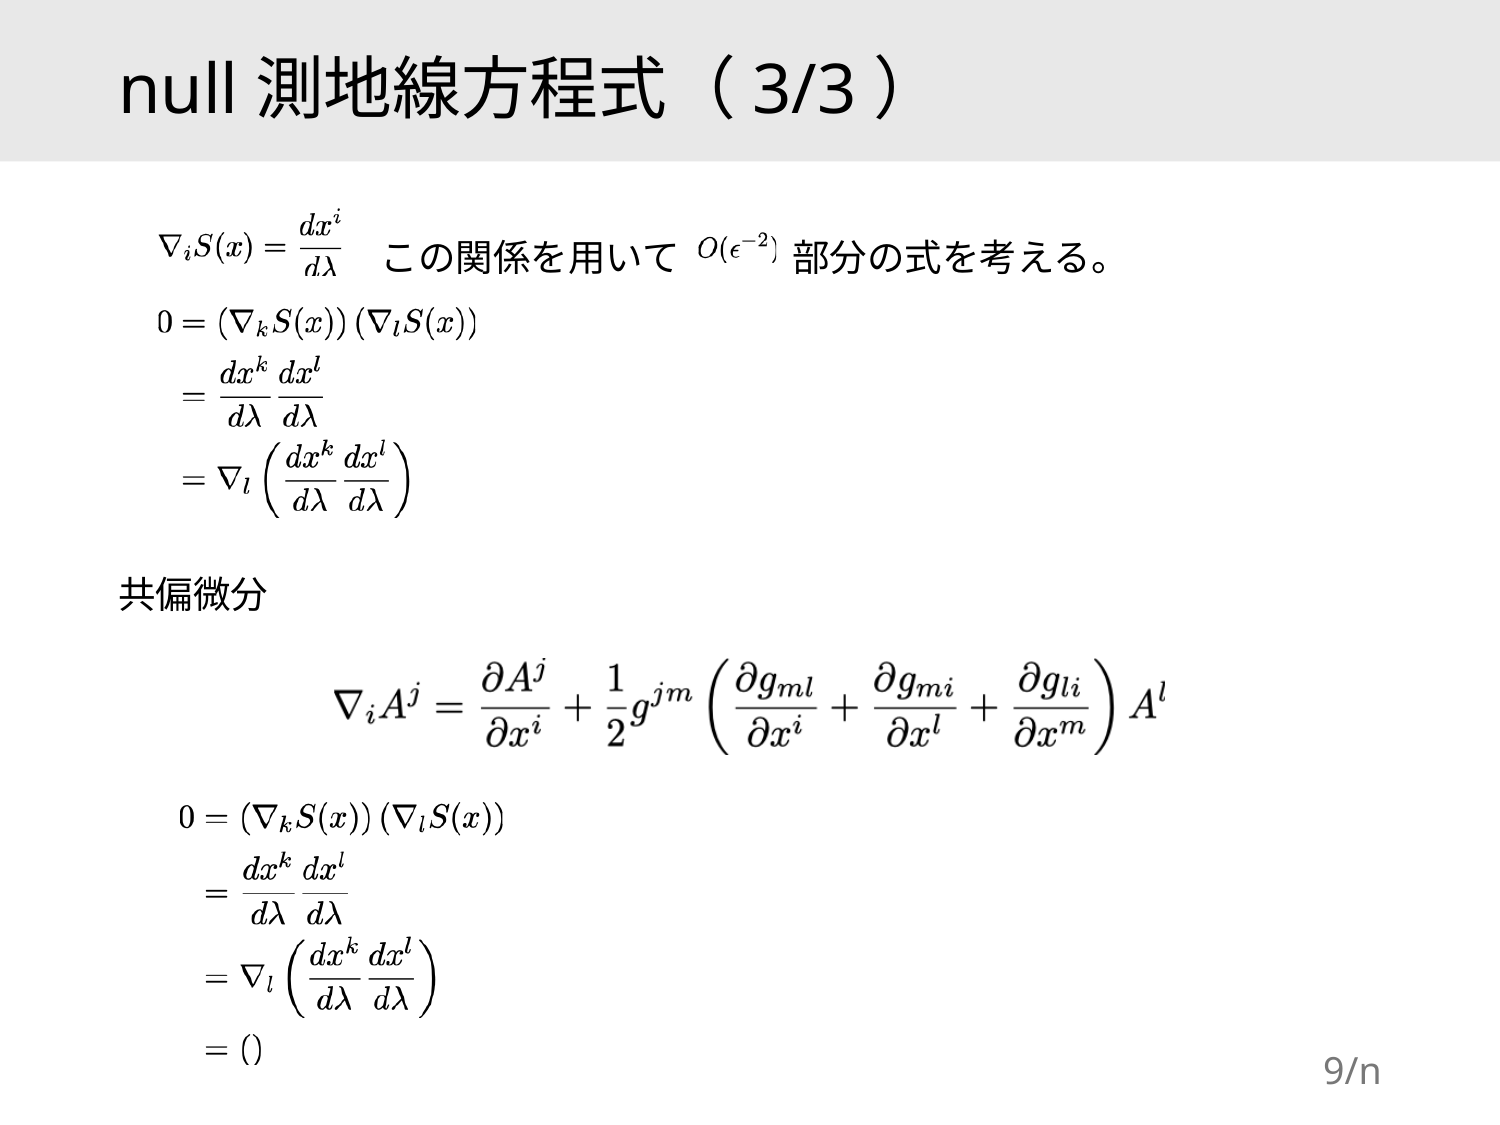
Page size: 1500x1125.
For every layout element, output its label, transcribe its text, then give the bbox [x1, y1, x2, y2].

picture [158, 306, 476, 518]
slide_number 9/n [1059, 1042, 1397, 1103]
picture [698, 232, 777, 264]
picture [179, 801, 503, 1066]
text_box [0, 0, 1500, 163]
title null測地線方程式（3/3） [103, 11, 1397, 173]
list この関係を用いて 部分の式を考える。 共偏微分 [103, 203, 1397, 1065]
picture [333, 657, 1166, 756]
picture [158, 207, 342, 277]
